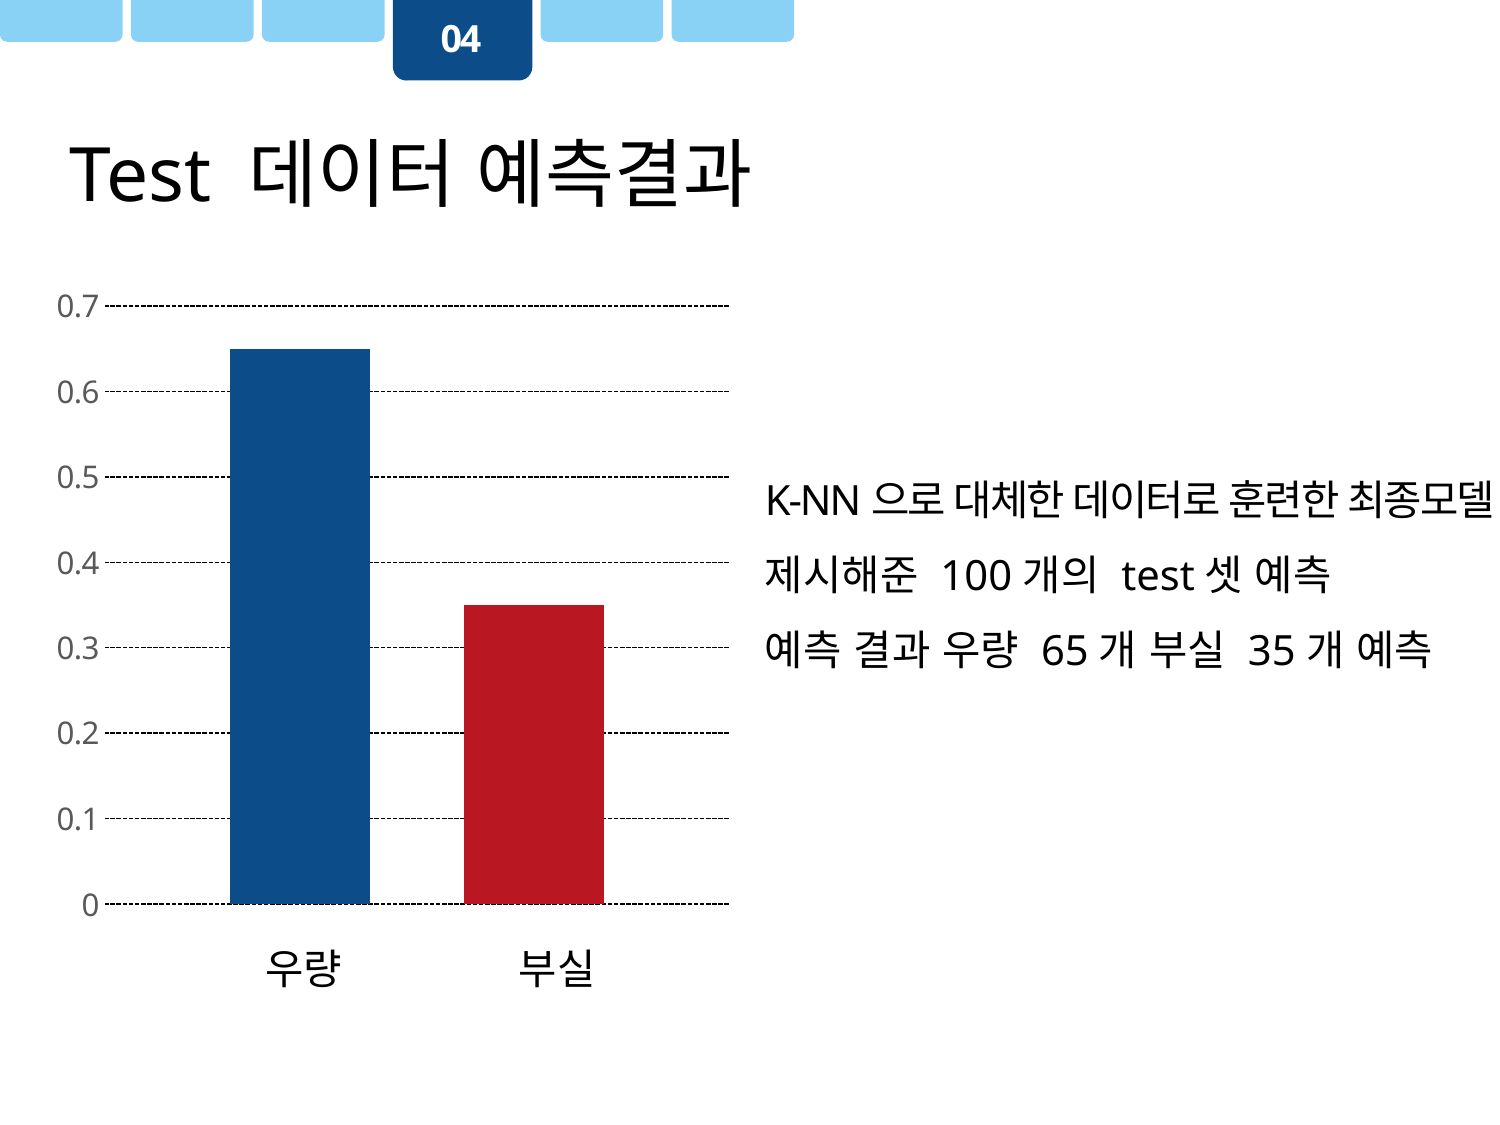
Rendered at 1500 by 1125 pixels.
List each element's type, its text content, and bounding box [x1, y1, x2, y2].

text_box [539, 0, 665, 43]
text_box Test 데이터 예측결과 [54, 118, 1160, 224]
text_box K-NN으로 대체한 데이터로 훈련한 최종모델 선택 제시해준 100개의 test셋 예측 예측 결과 우량 65개 부실 35개 예측 [749, 441, 1500, 681]
text_box [670, 0, 796, 43]
text_box [129, 0, 255, 43]
text_box [260, 0, 386, 43]
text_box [392, 0, 533, 81]
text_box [42, 271, 744, 1002]
text_box [0, 0, 124, 43]
